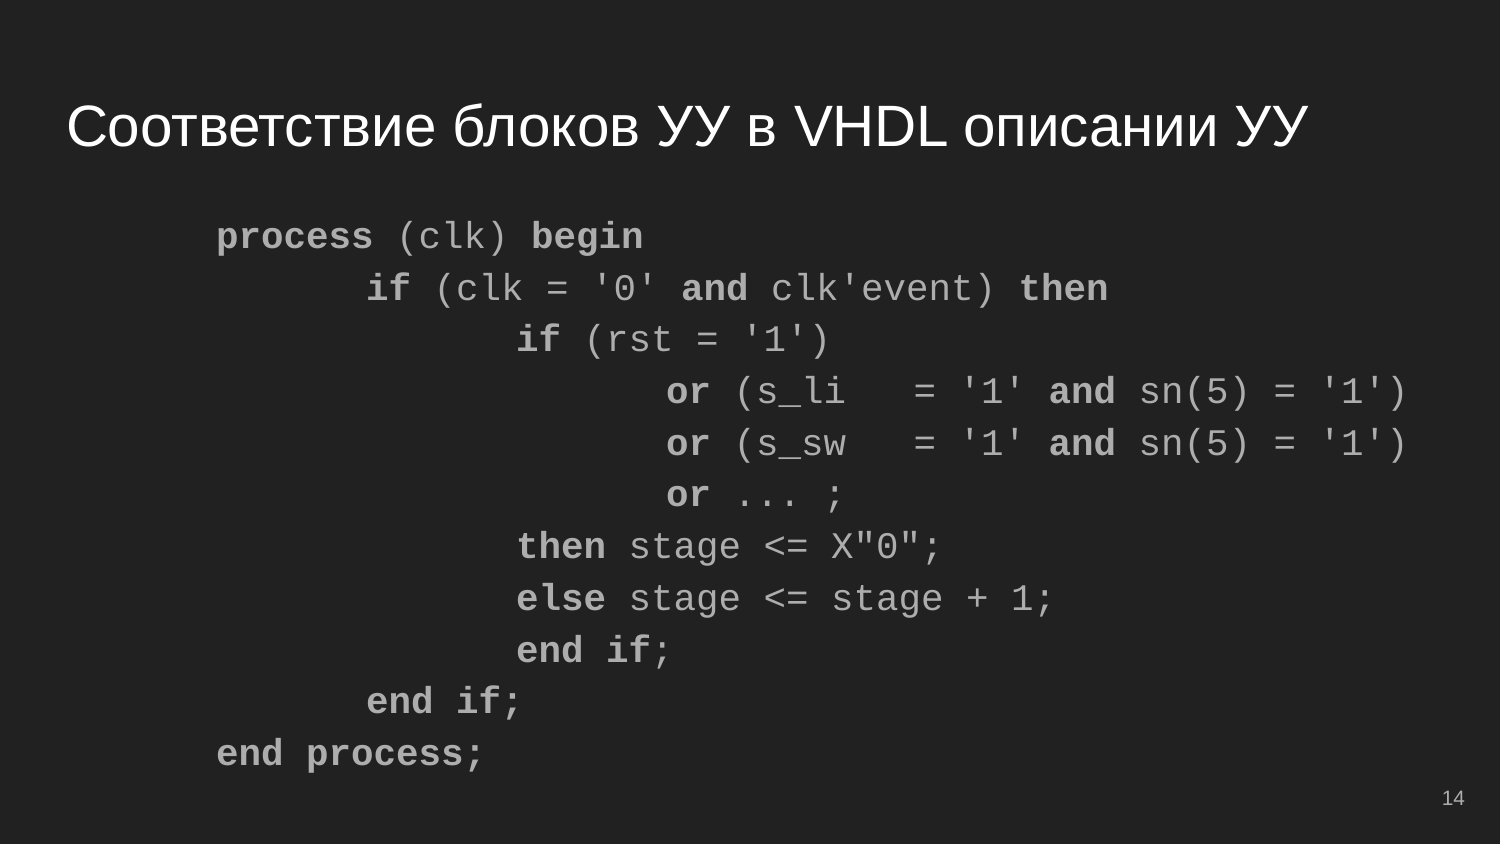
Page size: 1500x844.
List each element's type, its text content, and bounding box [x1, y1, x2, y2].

list process (clk) begin if (clk = '0' and clk'event) then if (rst = '1') or (s_li = '1' and sn(5) = '1') or (s_sw = '1' and sn(5) = '1') or ... ; then stage <= X"0"; else stage <= stage + 1; end if; end if; end process; [51, 189, 1449, 750]
title Соответствие блоков УУ в VHDL описании УУ [51, 72, 1449, 167]
slide_number ‹#› [1389, 764, 1480, 830]
